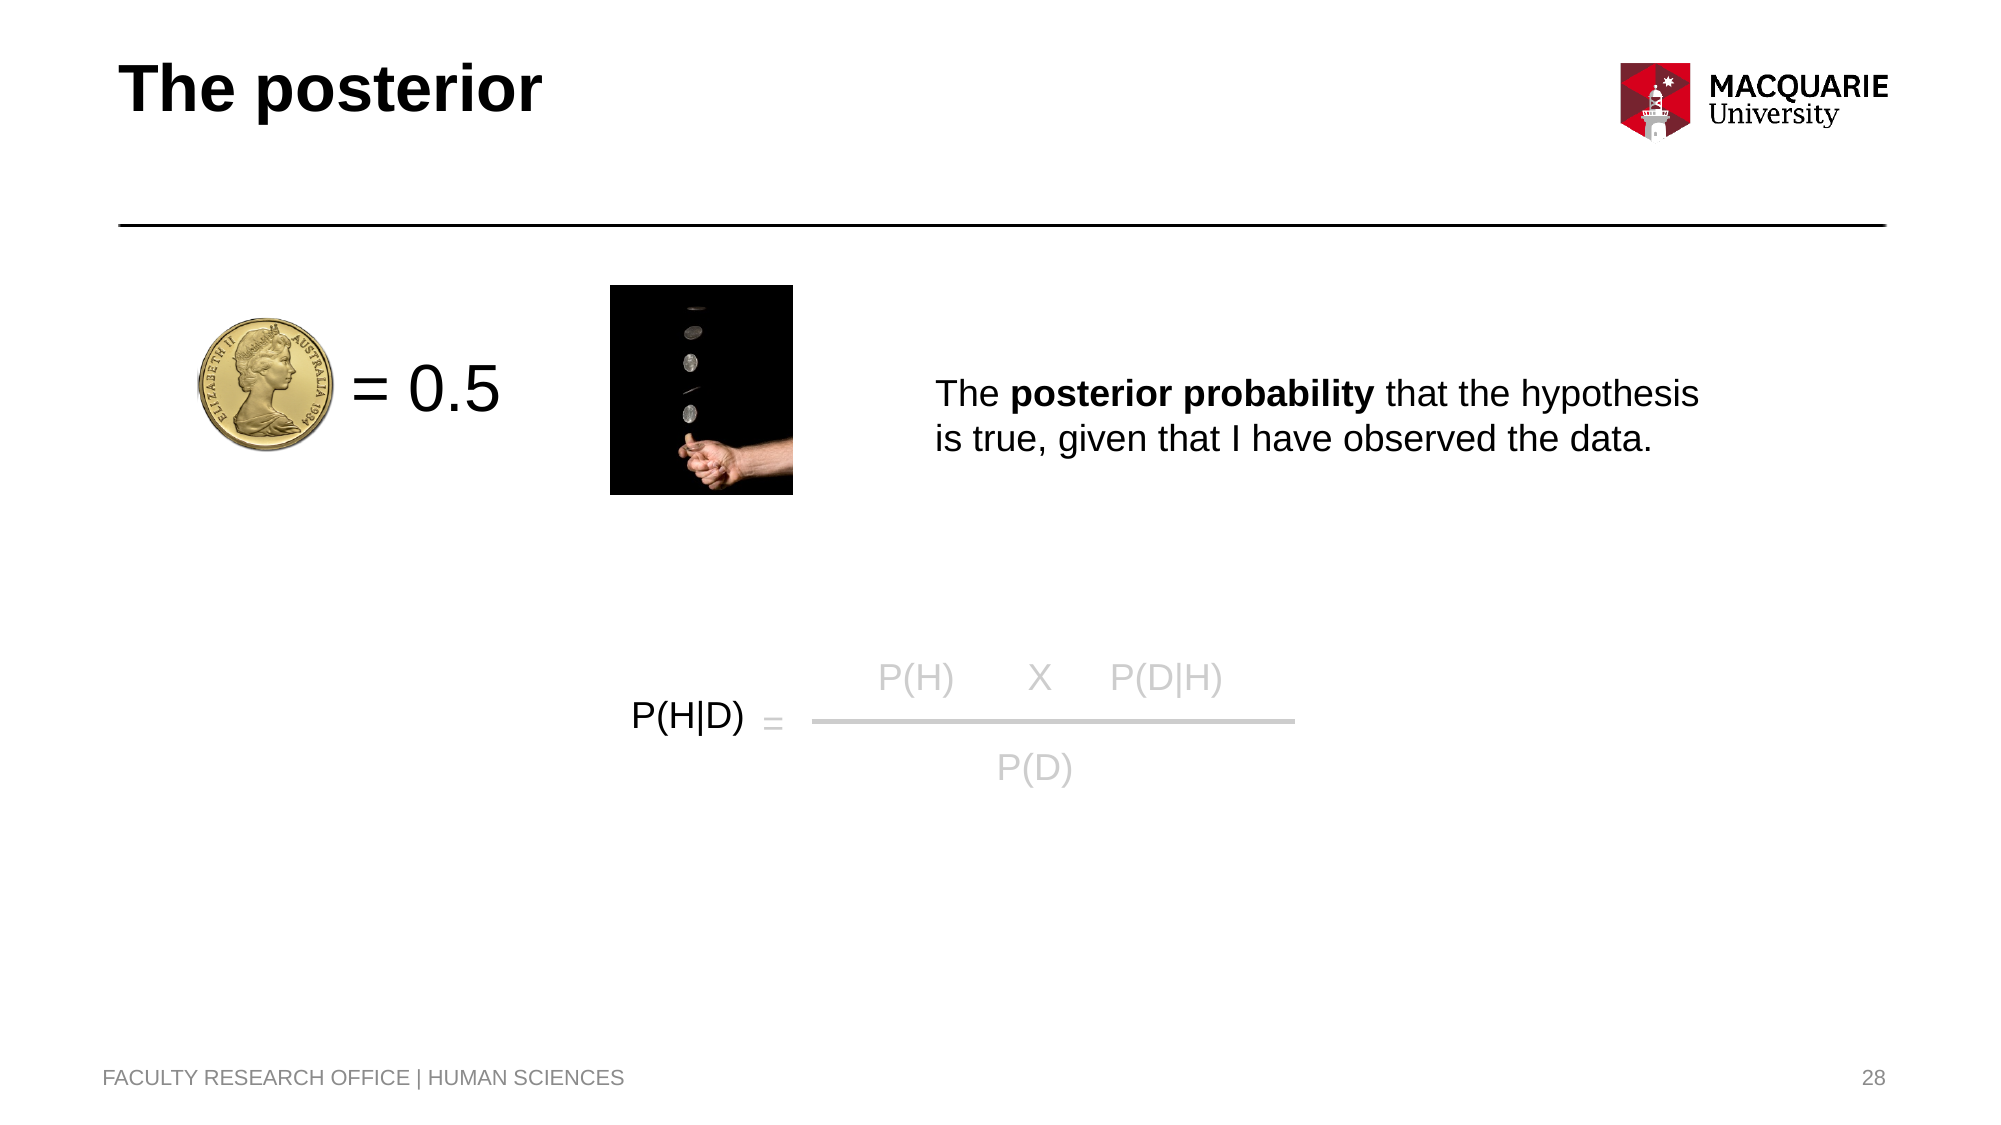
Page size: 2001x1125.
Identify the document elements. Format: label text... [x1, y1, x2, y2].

text_box = [747, 691, 800, 752]
text_box P(D) [981, 735, 1089, 796]
footer FACULTY RESEARCH OFFICE | HUMAN SCIENCES [102, 1046, 985, 1107]
text_box = 0.5 [341, 337, 517, 432]
text_box P(D|H) [1095, 645, 1239, 706]
text_box P(H|D) [616, 683, 760, 744]
text_box X [1013, 645, 1068, 706]
text_box The posterior probability that the hypothesis is true, given that I have observed the data. [920, 361, 1715, 467]
picture [610, 284, 793, 495]
title The posterior [118, 45, 1506, 152]
text_box P(H) [863, 645, 970, 706]
picture [1586, 35, 1922, 161]
slide_number 28 [1433, 1046, 1886, 1107]
picture [197, 316, 336, 454]
